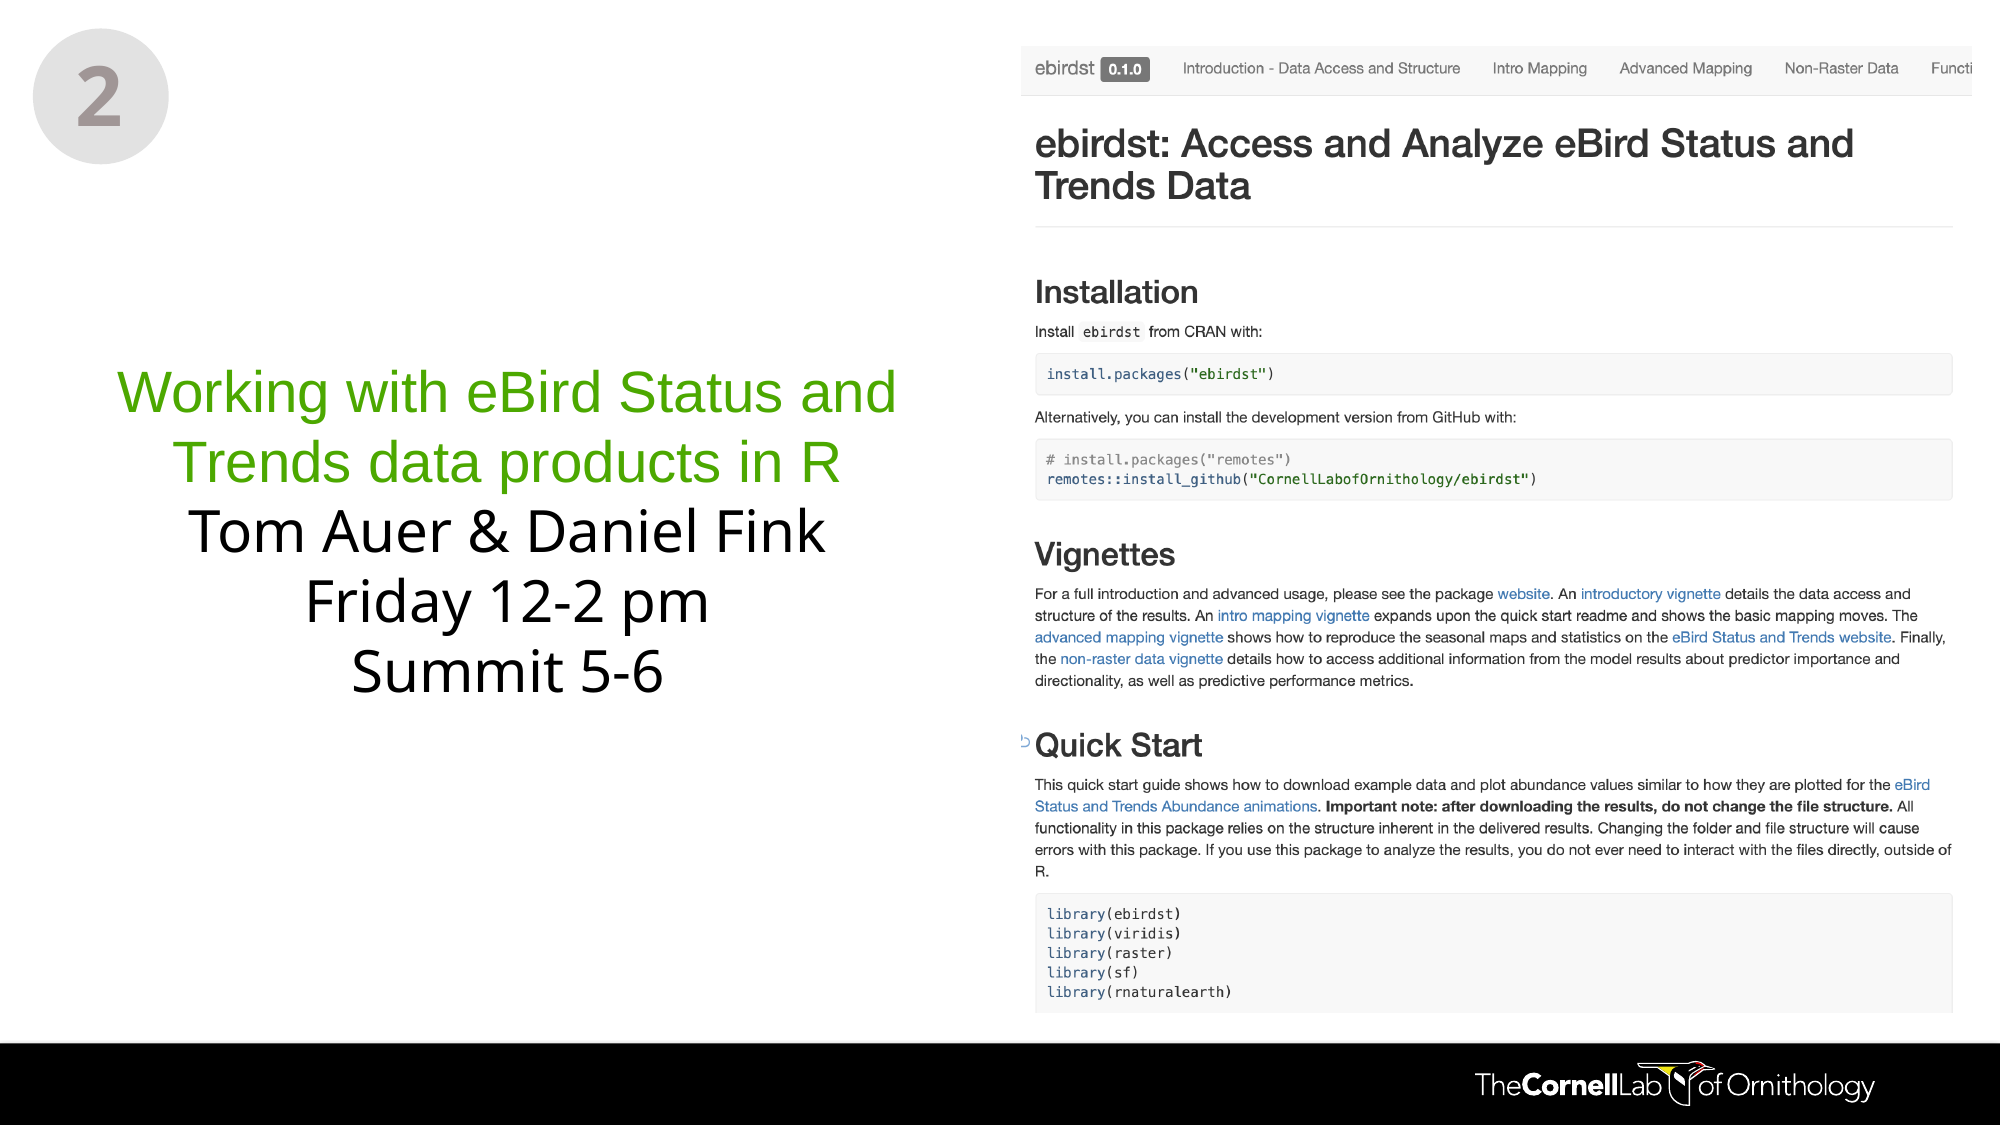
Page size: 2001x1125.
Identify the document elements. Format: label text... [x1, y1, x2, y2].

text_box Working with eBird Status and Trends data products in R Tom Auer & Daniel Fink Friday 12-2 pm Summit 5-6 [100, 361, 916, 698]
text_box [0, 1043, 2000, 1125]
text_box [32, 28, 169, 165]
picture [1021, 46, 1972, 1013]
